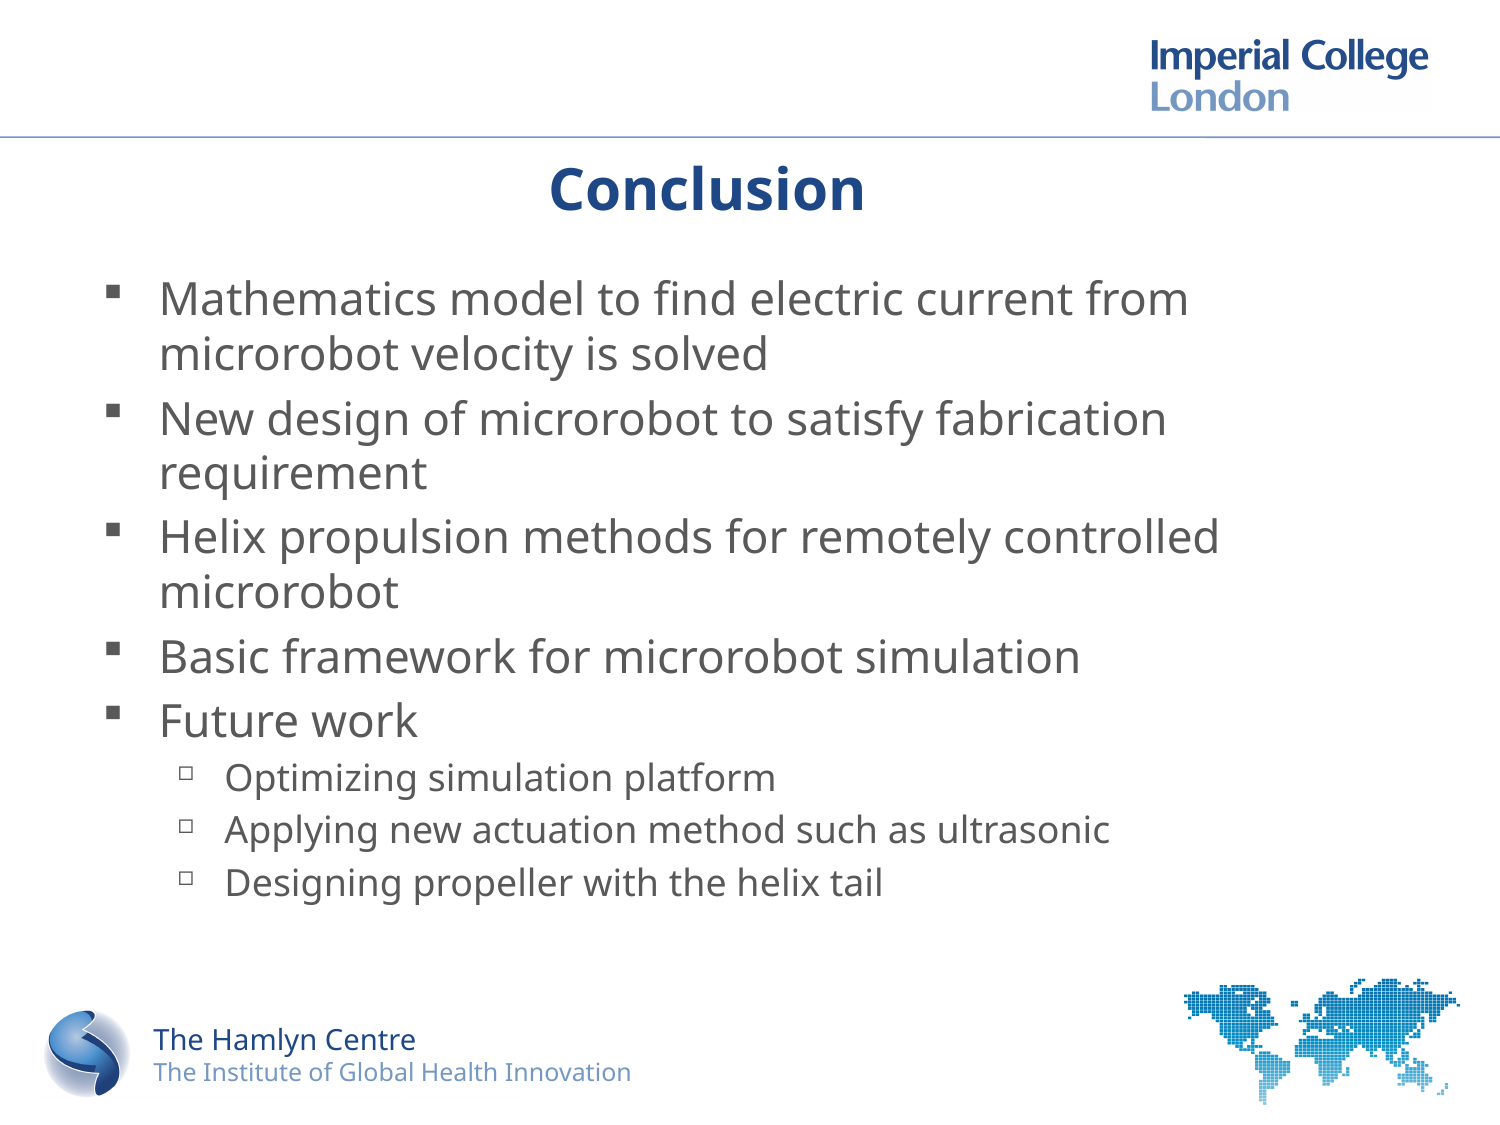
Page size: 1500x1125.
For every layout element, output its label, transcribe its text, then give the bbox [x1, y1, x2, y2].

list Mathematics model to find electric current from microrobot velocity is solved New design of microrobot to satisfy fabrication requirement Helix propulsion methods for remotely controlled microrobot Basic framework for microrobot simulation Future work Optimizing simulation platform Applying new actuation method such as ultrasonic Designing propeller with the helix tail [87, 262, 1388, 976]
picture [37, 1005, 525, 1100]
picture [1163, 964, 1478, 1107]
title Conclusion [37, 137, 1388, 238]
picture [1149, 37, 1431, 113]
